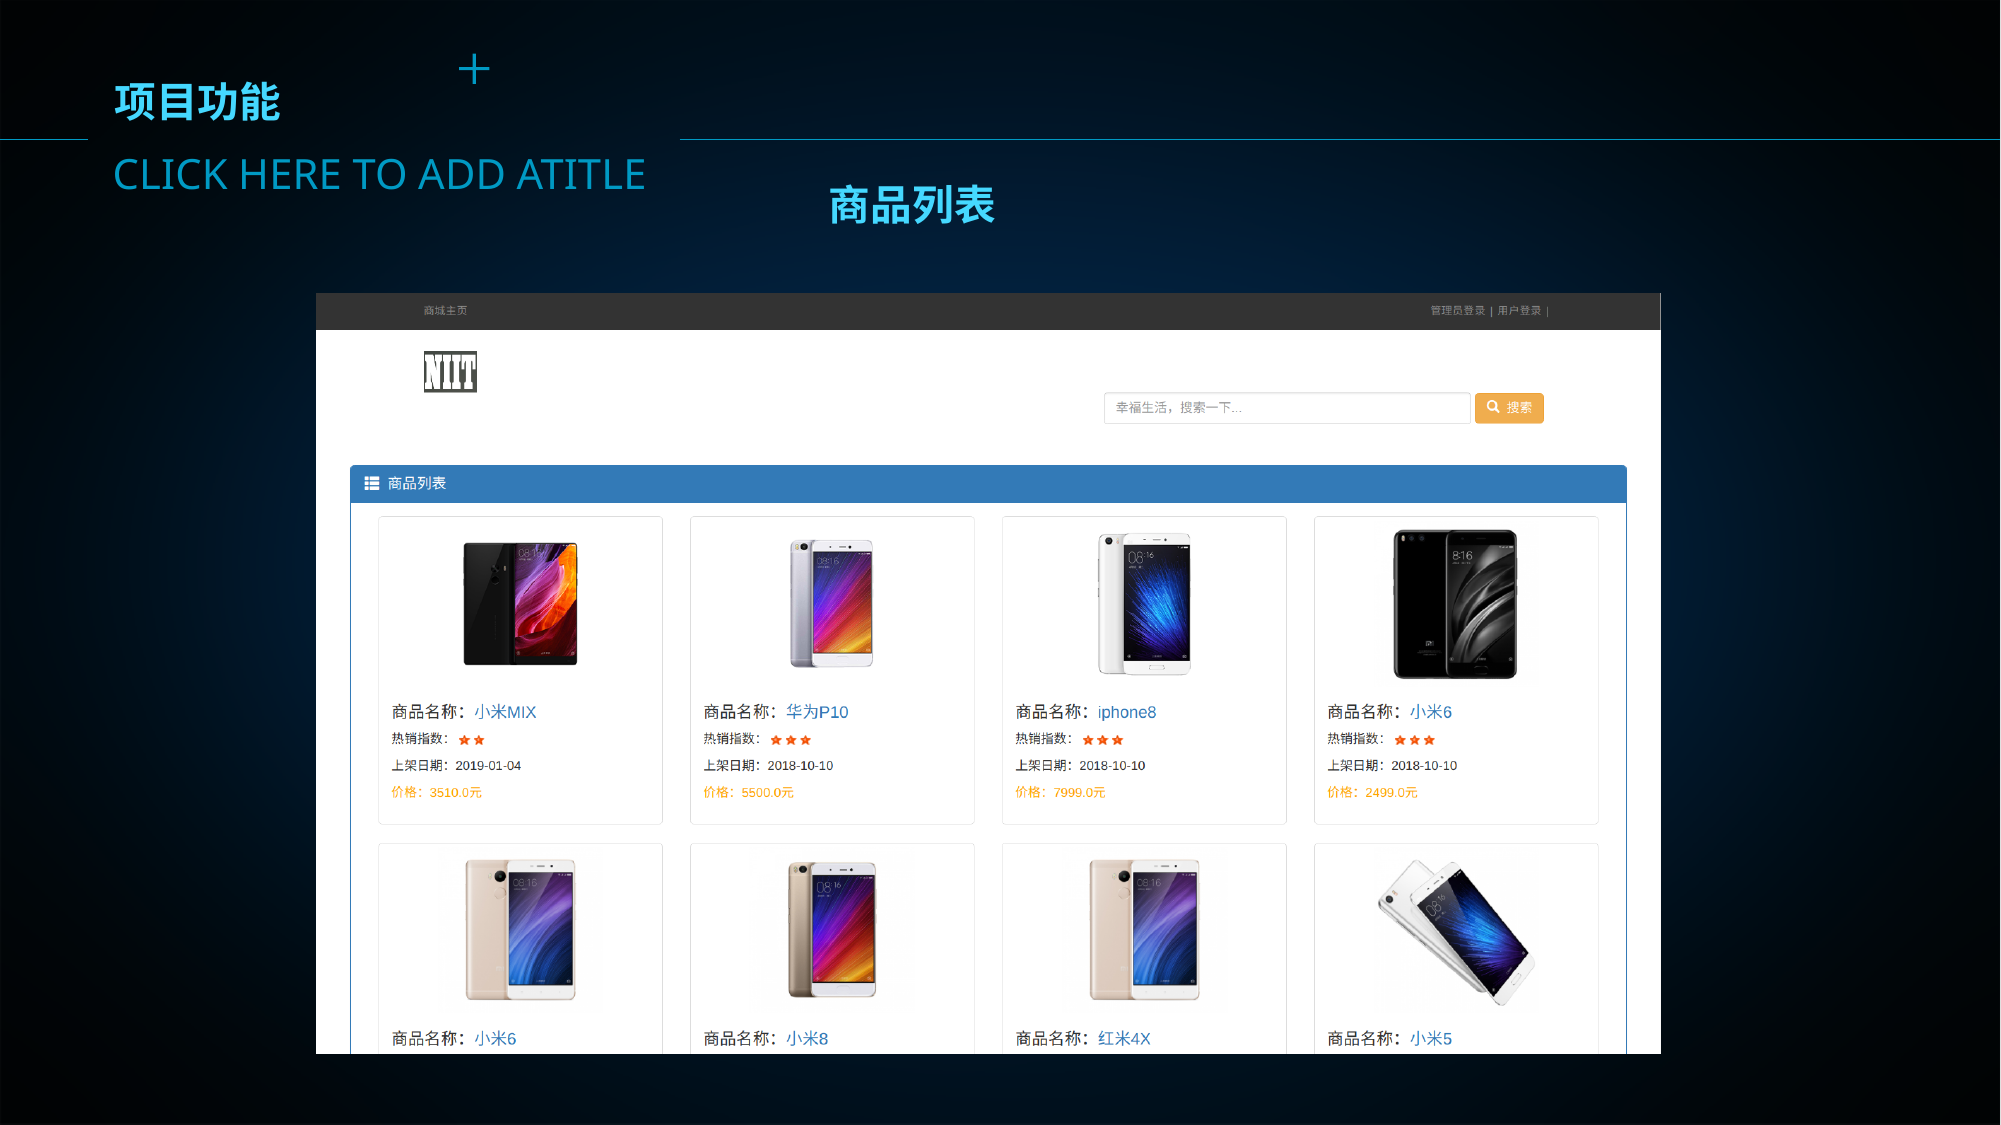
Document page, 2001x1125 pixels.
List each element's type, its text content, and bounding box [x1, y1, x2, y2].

text_box [459, 53, 490, 84]
text_box 商品列表 [814, 171, 1186, 237]
picture [0, 0, 2001, 1125]
text_box 项目功能 [99, 68, 472, 134]
text_box CLICK HERE TO ADD ATITLE [97, 65, 767, 206]
